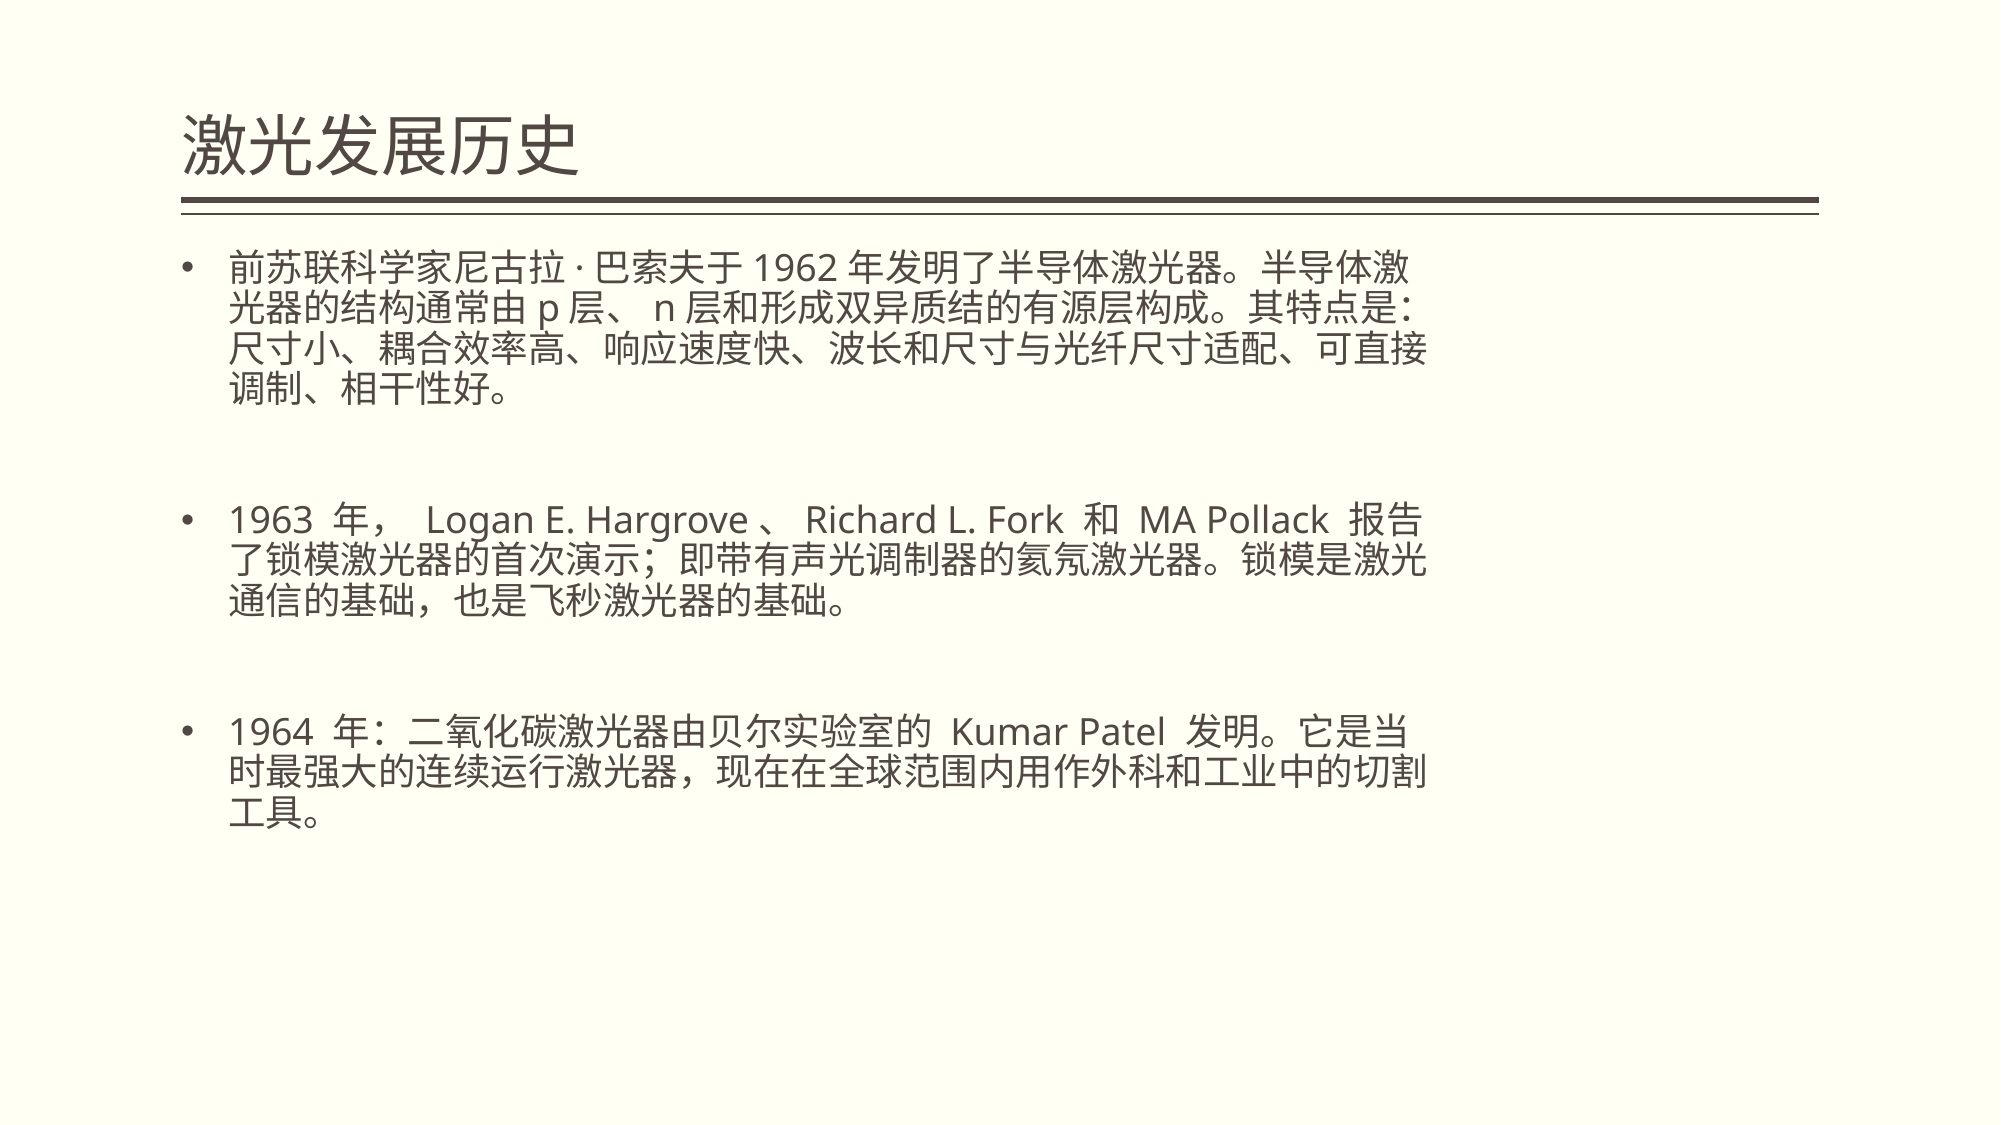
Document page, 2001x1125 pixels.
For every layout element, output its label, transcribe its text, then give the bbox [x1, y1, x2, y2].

list 前苏联科学家尼古拉·巴索夫于1962年发明了半导体激光器。半导体激光器的结构通常由p层、n层和形成双异质结的有源层构成。其特点是：尺寸小、耦合效率高、响应速度快、波长和尺寸与光纤尺寸适配、可直接调制、相干性好。 1963 年， Logan E. Hargrove、Richard L. Fork 和 MA Pollack 报告了锁模激光器的首次演示；即带有声光调制器的氦氖激光器。锁模是激光通信的基础，也是飞秒激光器的基础。 1964 年：二氧化碳激光器由贝尔实验室的 Kumar Patel 发明。它是当时最强大的连续运行激光器，现在在全球范围内用作外科和工业中的切割工具。 [181, 241, 1429, 992]
title 激光发展历史 [181, 12, 1819, 193]
